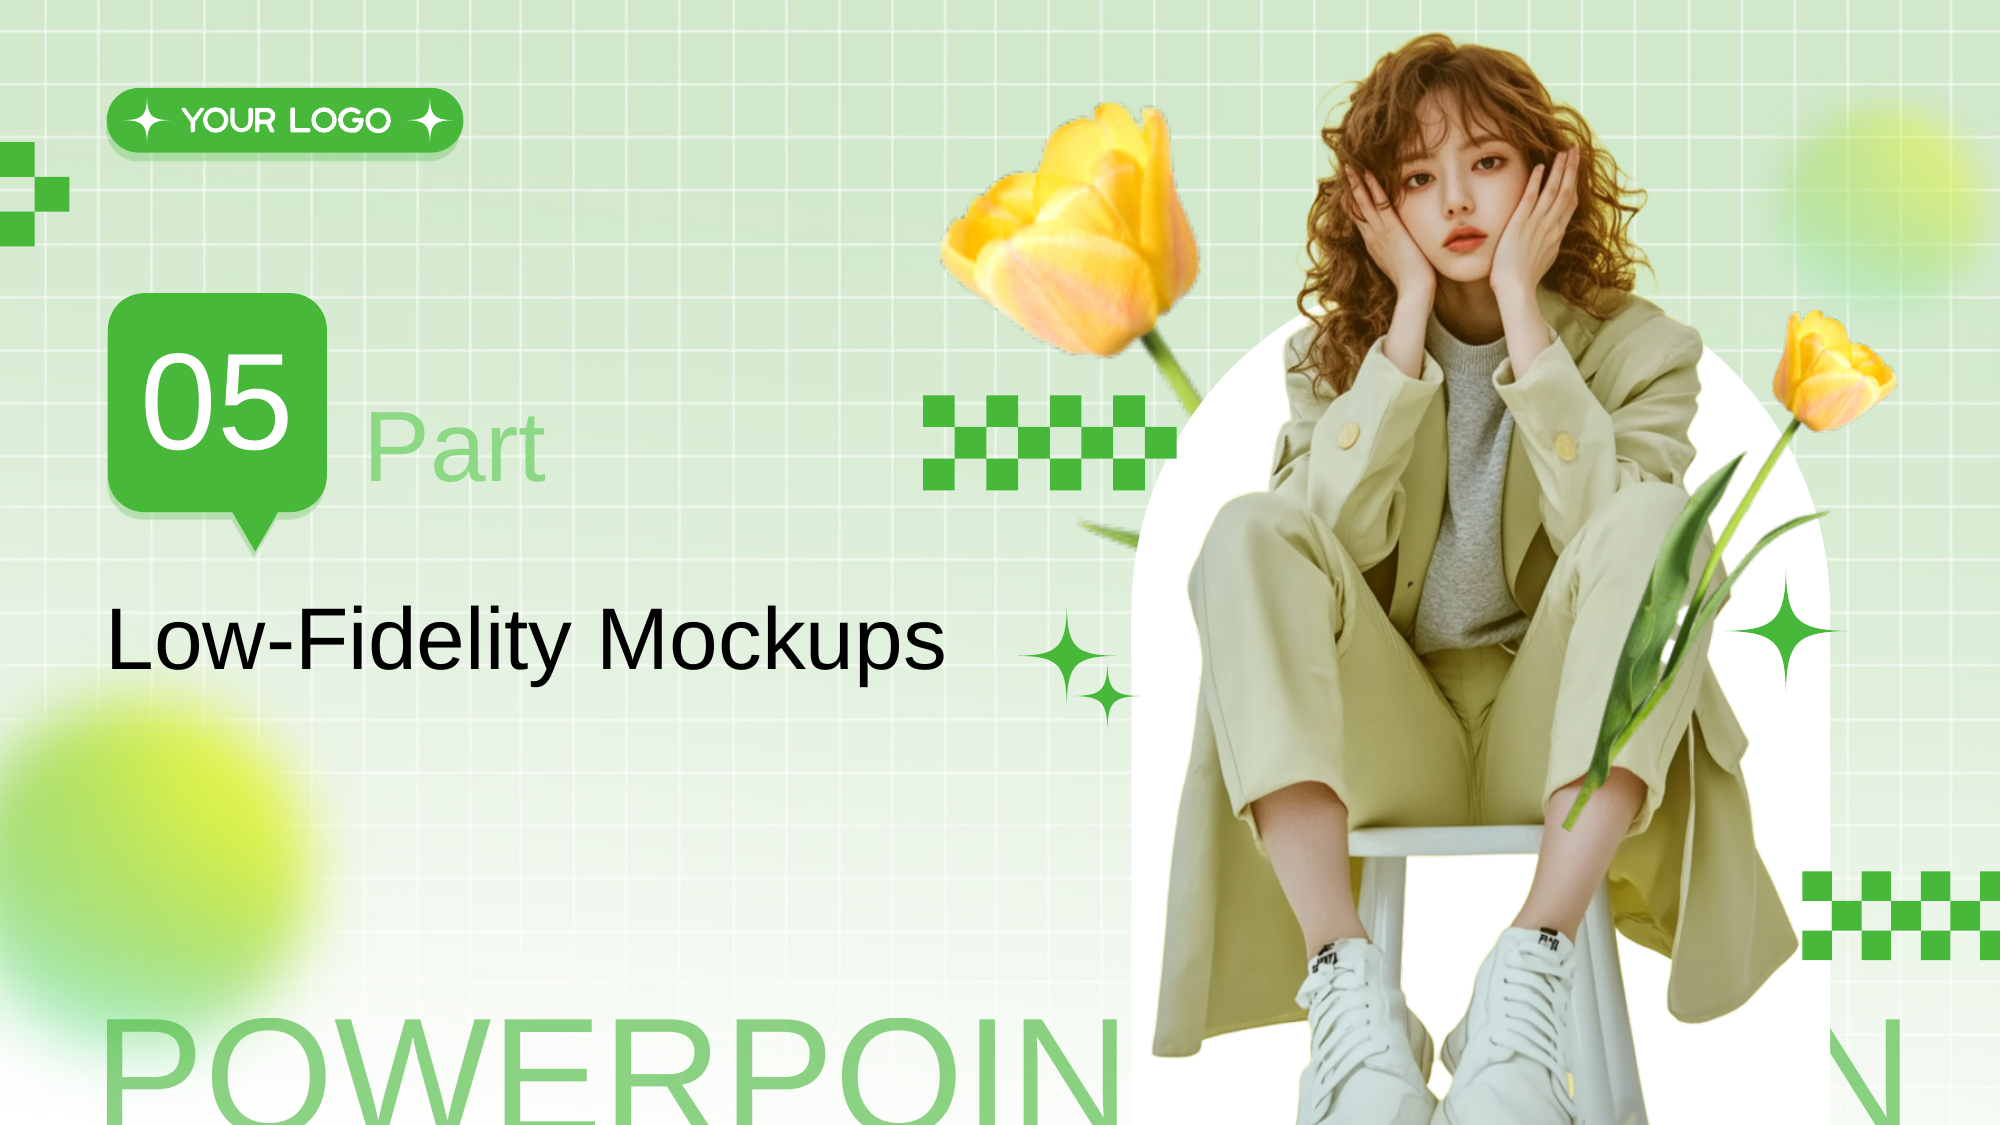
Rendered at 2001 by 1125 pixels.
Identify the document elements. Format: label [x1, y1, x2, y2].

text_box [1017, 607, 1142, 730]
picture [0, 0, 2000, 1125]
